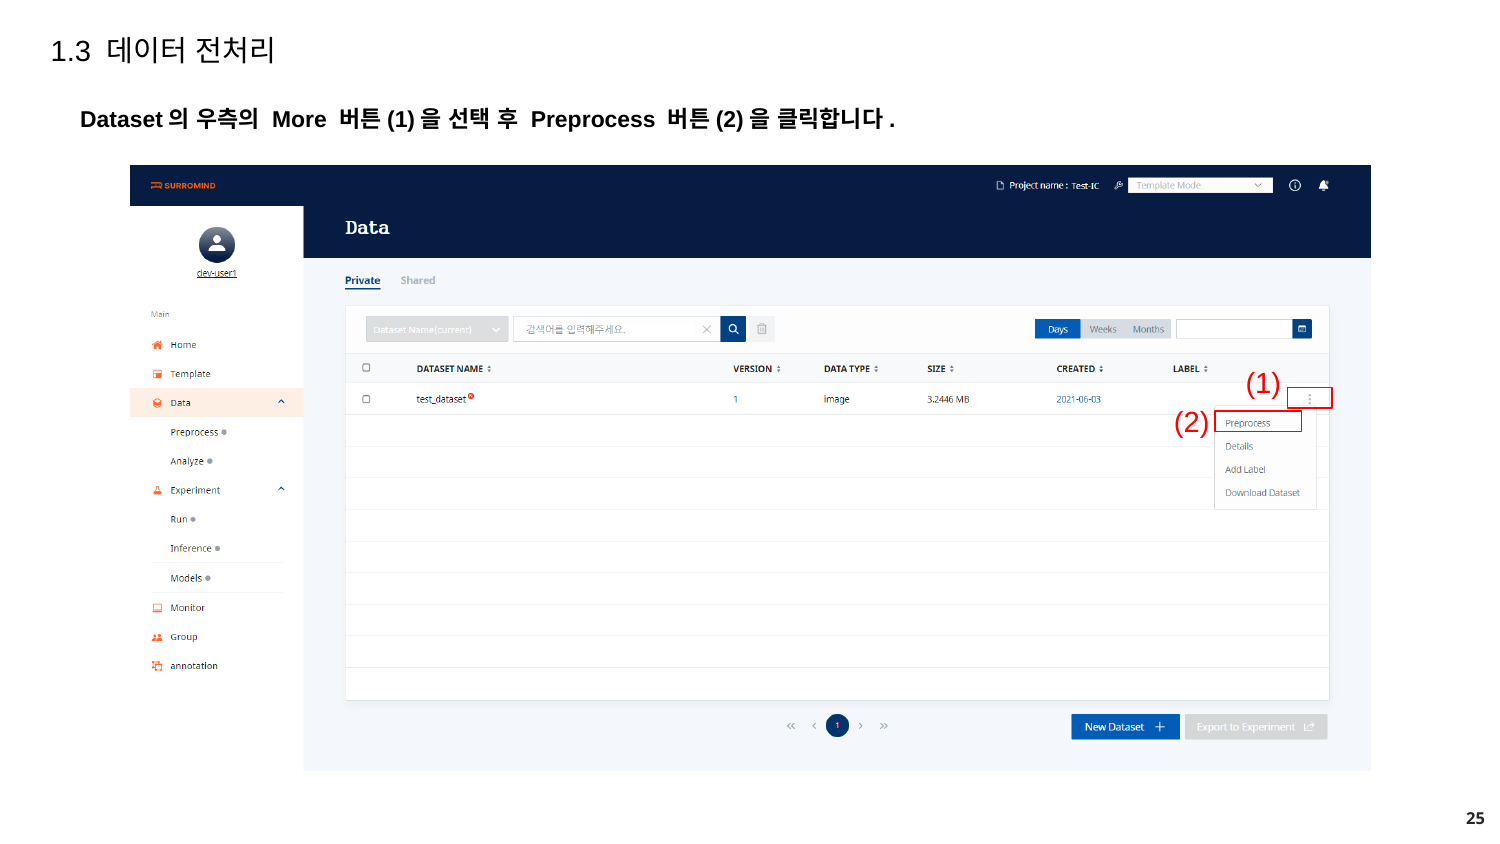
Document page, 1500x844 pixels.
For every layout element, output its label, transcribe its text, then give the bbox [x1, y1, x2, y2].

slide_number 25 [1162, 796, 1500, 842]
text_box Dataset의 우측의 More 버튼(1)을 선택 후 Preprocess 버튼(2)을 클릭합니다. [65, 97, 1469, 140]
text_box 1.3 데이터 전처리 [35, 7, 1340, 76]
picture [130, 164, 1371, 771]
